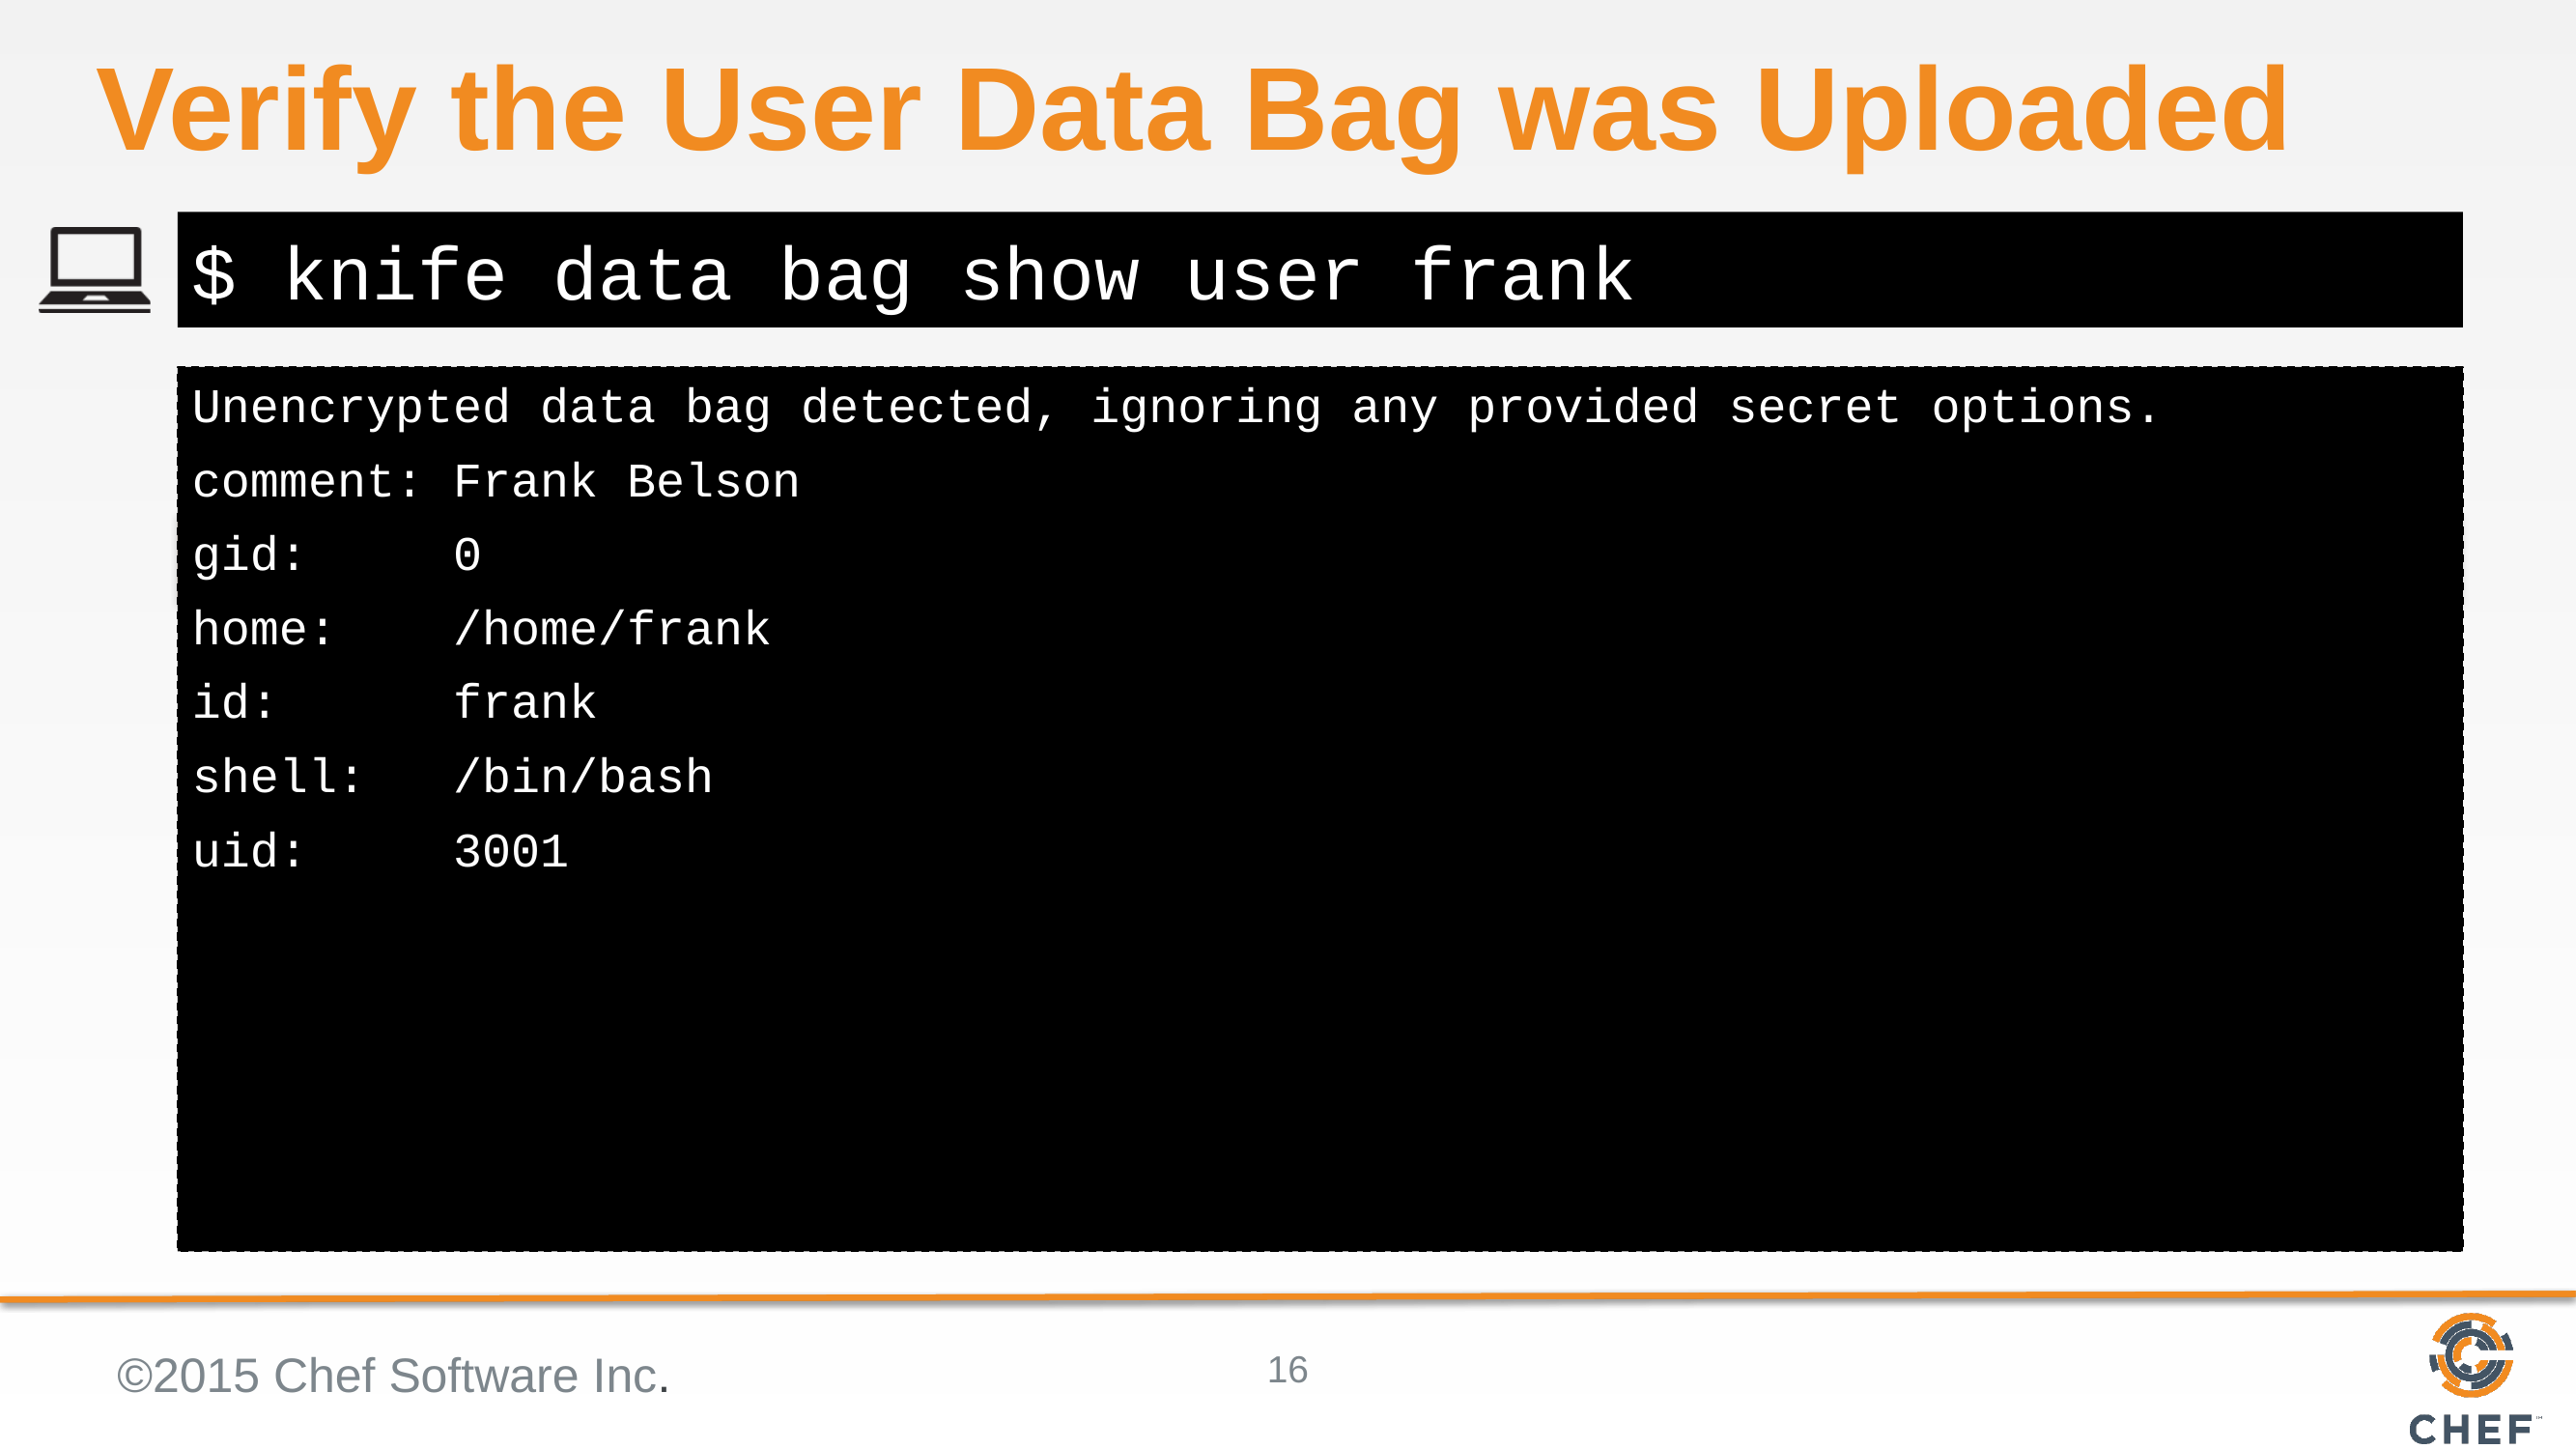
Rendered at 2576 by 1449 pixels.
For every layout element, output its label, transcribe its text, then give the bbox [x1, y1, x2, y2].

picture [2399, 1297, 2550, 1449]
slide_number 16 [1172, 1338, 1403, 1416]
title Verify the User Data Bag was Uploaded [96, 48, 2463, 180]
footer ©2015 Chef Software Inc. [102, 1336, 948, 1418]
list $ knife data bag show user frank [177, 212, 2463, 327]
list Unencrypted data bag detected, ignoring any provided secret options. comment: Frank Belson gid: 0 home: /home/frank id: frank shell: /bin/bash uid: 3001 [177, 366, 2464, 1252]
